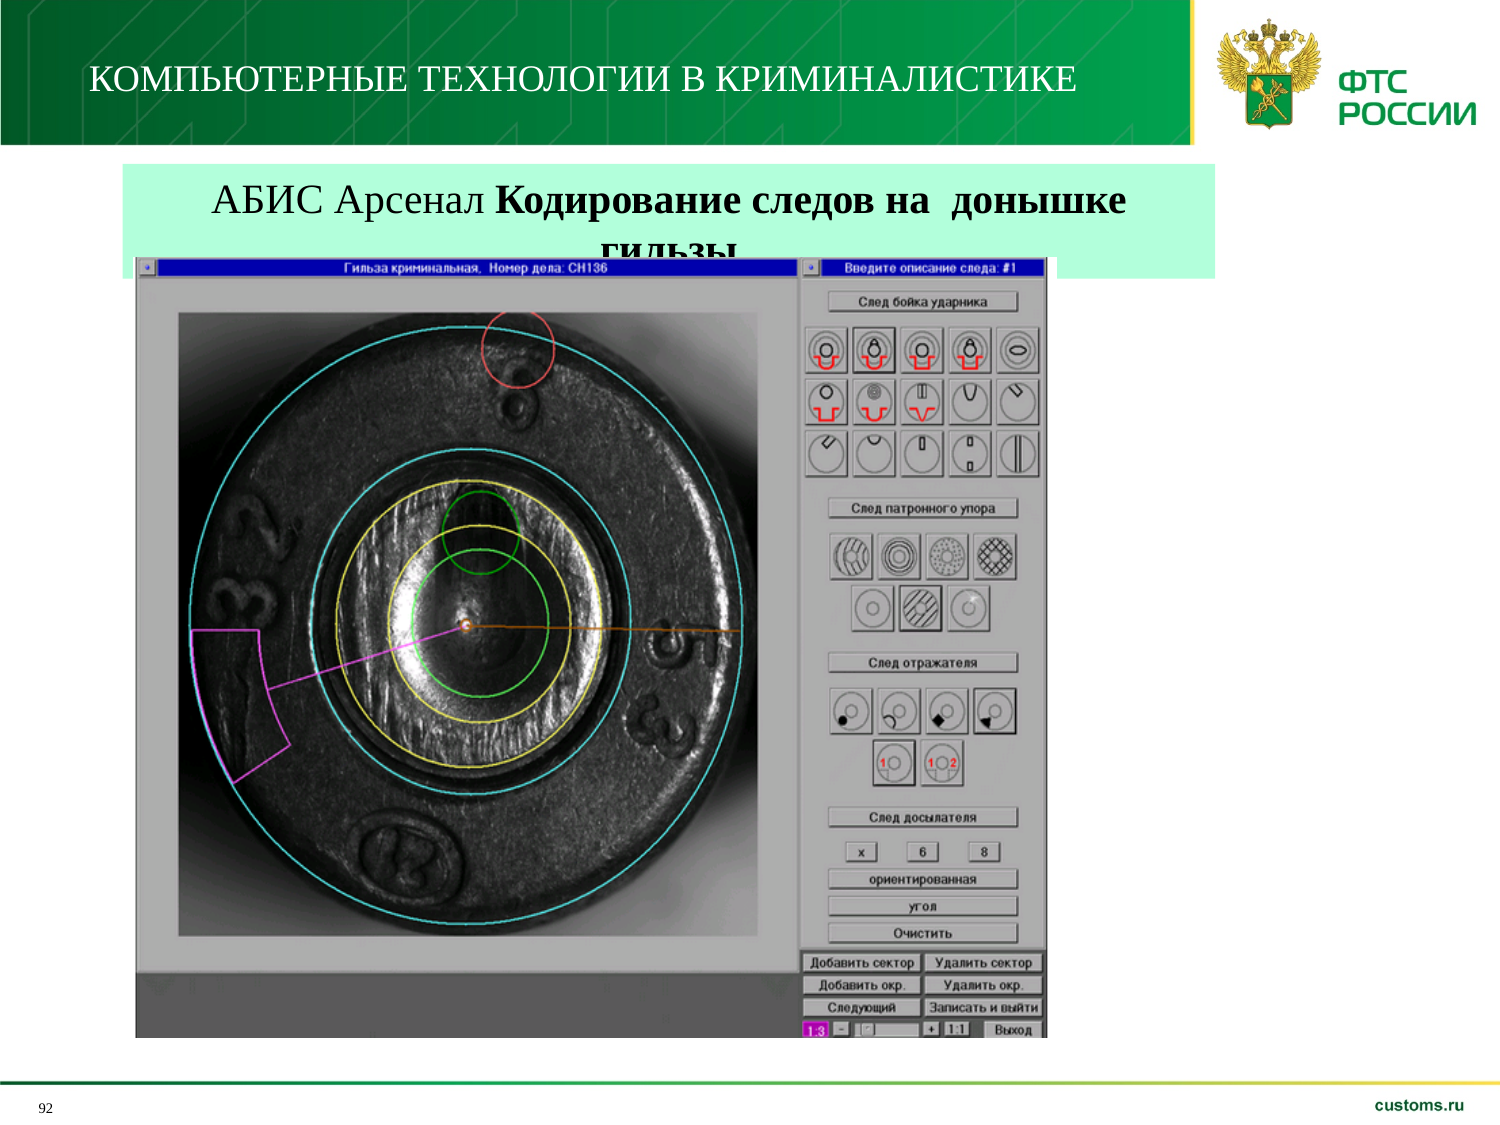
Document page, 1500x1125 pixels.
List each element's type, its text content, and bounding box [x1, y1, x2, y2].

text_box КОМПЬЮТЕРНЫЕ ТЕХНОЛОГИИ В КРИМИНАЛИСТИКЕ [73, 30, 1112, 129]
picture [0, 0, 1500, 1125]
text_box АБИС Арсенал Кодирование следов на донышке гильзы [122, 163, 1216, 279]
text_box 92 [23, 1092, 128, 1124]
